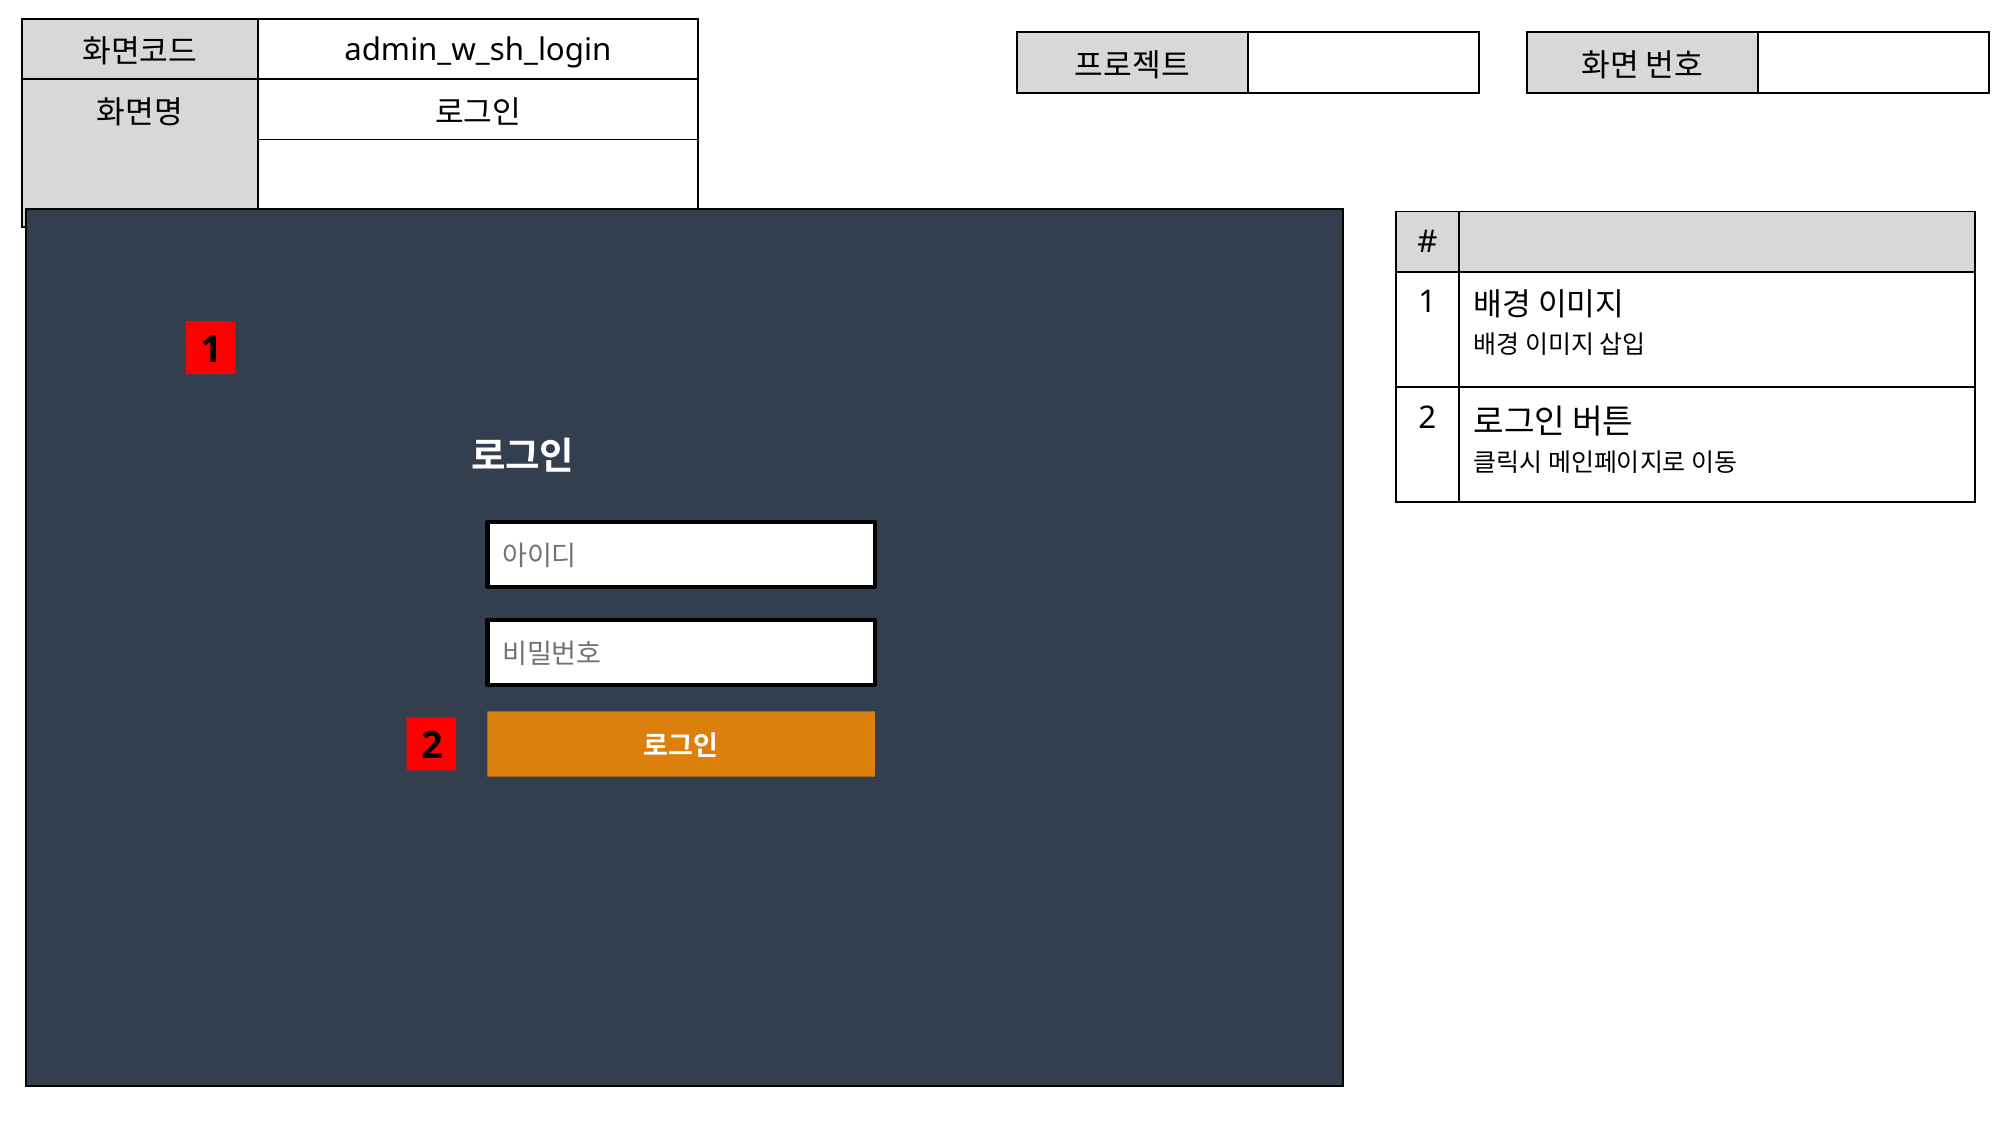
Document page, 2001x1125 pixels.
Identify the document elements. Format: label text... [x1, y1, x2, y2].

text_box 비밀번호 [485, 618, 877, 687]
table_header 프로젝트 [1018, 33, 1247, 92]
text_box 2 [406, 717, 457, 771]
table_header [1460, 212, 1974, 271]
table_cell 로그인 버튼 클릭시 메인페이지로 이동 [1460, 388, 1974, 501]
table_header 화면코드 [23, 20, 257, 78]
table_cell [259, 140, 697, 208]
table_header [1249, 33, 1478, 92]
text_box 아이디 [485, 520, 877, 589]
text_box 로그인 [485, 709, 877, 779]
table_cell 2 [1397, 388, 1458, 501]
text_box 1 [185, 321, 236, 375]
table_header # [1397, 212, 1458, 271]
table_cell 로그인 [259, 80, 697, 139]
text_box [25, 208, 1344, 1087]
text_box 로그인 [454, 419, 846, 489]
table_header [1759, 33, 1988, 92]
table_cell 화면명 [23, 80, 257, 226]
table_header 화면 번호 [1528, 33, 1757, 92]
table_cell 배경 이미지 배경 이미지 삽입 [1460, 273, 1974, 386]
table_header admin_w_sh_login [259, 20, 697, 78]
table_cell 1 [1397, 273, 1458, 386]
